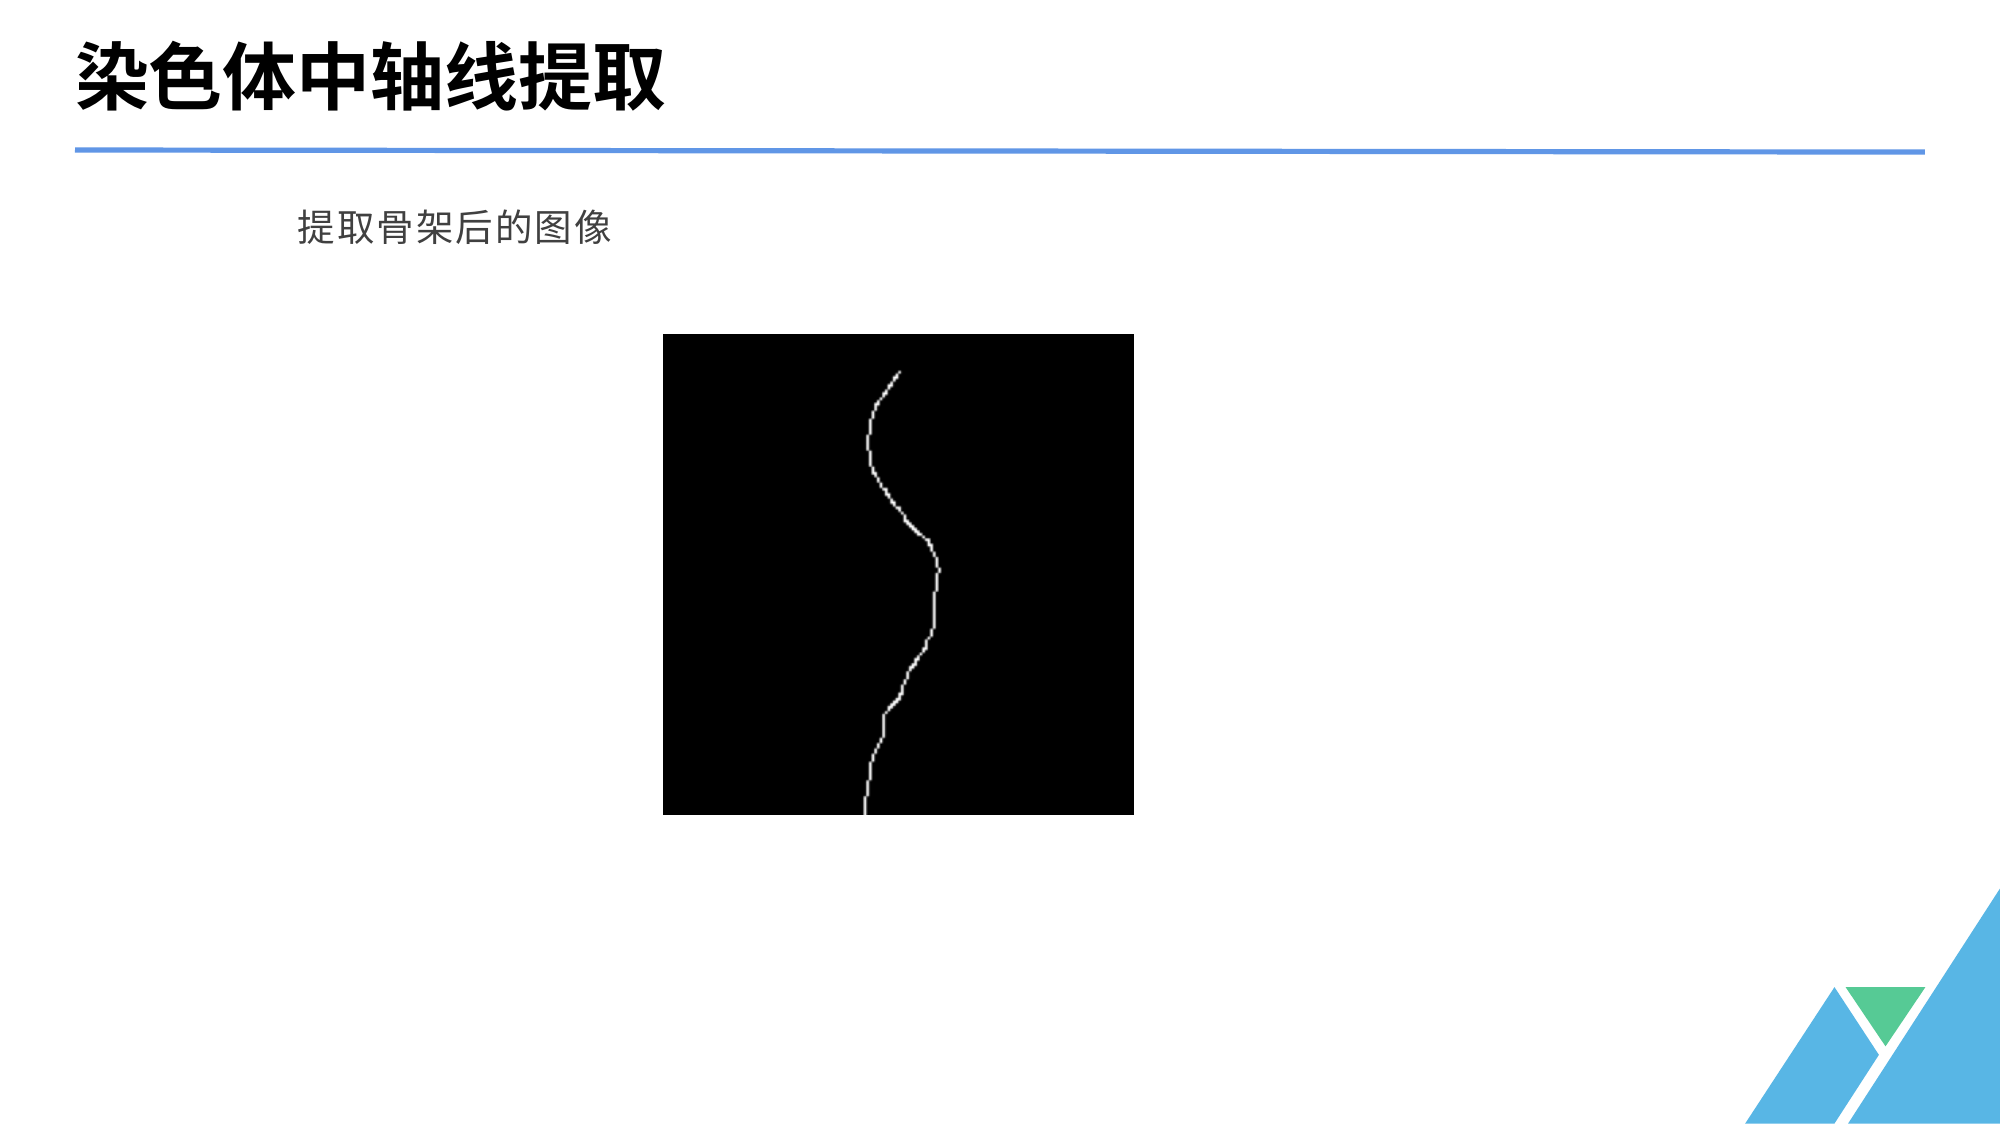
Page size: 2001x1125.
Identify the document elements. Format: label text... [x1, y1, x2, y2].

picture [663, 334, 1134, 815]
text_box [1745, 888, 2000, 1124]
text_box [74, 149, 1925, 153]
text_box 提取骨架后的图像 [212, 177, 710, 351]
text_box 染色体中轴线提取 [75, 24, 1925, 125]
